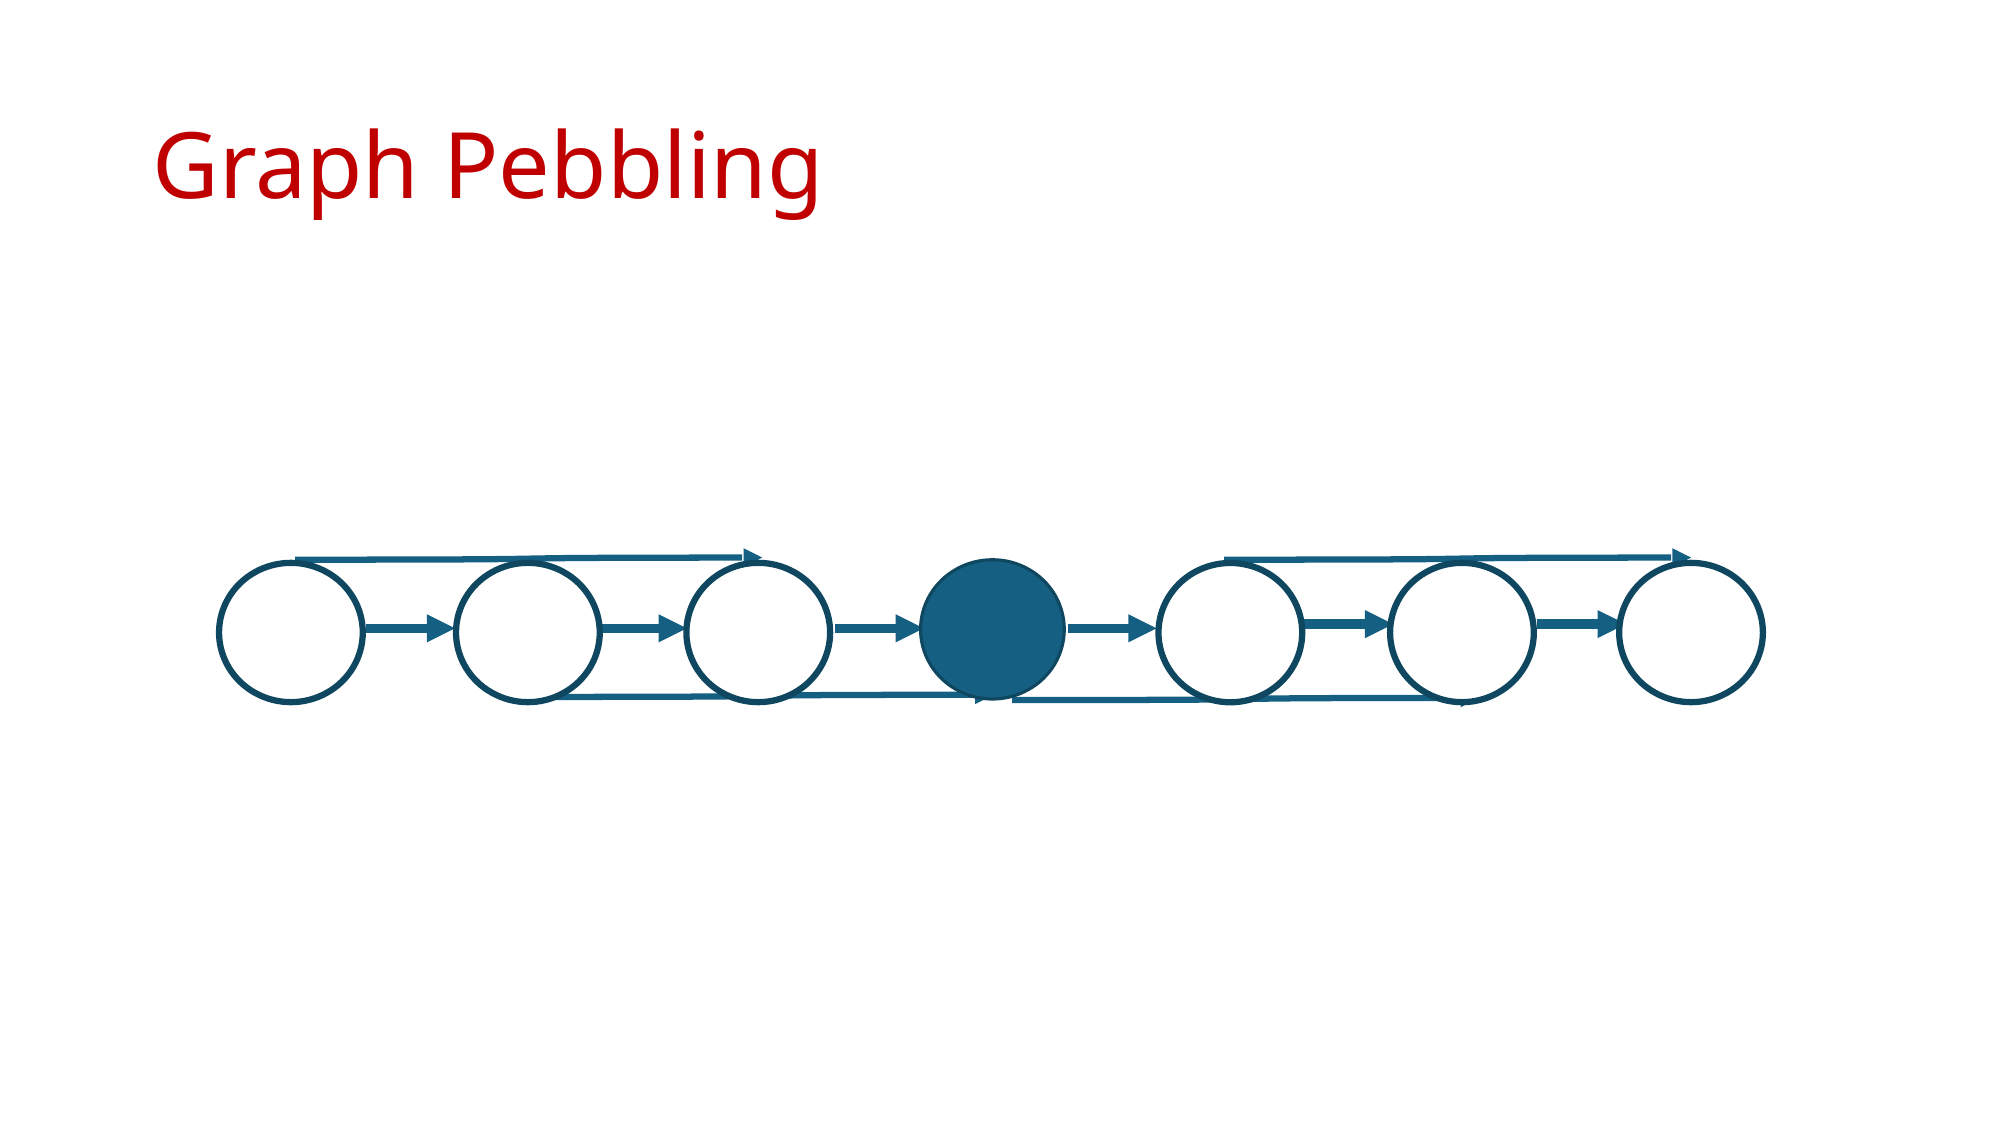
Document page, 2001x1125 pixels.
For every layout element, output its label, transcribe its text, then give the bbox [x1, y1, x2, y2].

text_box [684, 561, 758, 704]
text_box [1617, 561, 1765, 704]
text_box [918, 558, 1066, 701]
text_box [531, 561, 602, 704]
text_box [217, 561, 365, 704]
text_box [758, 461, 762, 930]
title Graph Pebbling [137, 59, 1863, 278]
text_box [1460, 561, 1536, 704]
text_box [454, 561, 527, 704]
text_box [762, 561, 832, 704]
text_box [1244, 464, 1248, 934]
text_box [1156, 561, 1244, 704]
text_box [1388, 561, 1456, 704]
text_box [527, 324, 531, 793]
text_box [1456, 324, 1460, 793]
text_box [1248, 563, 1304, 702]
